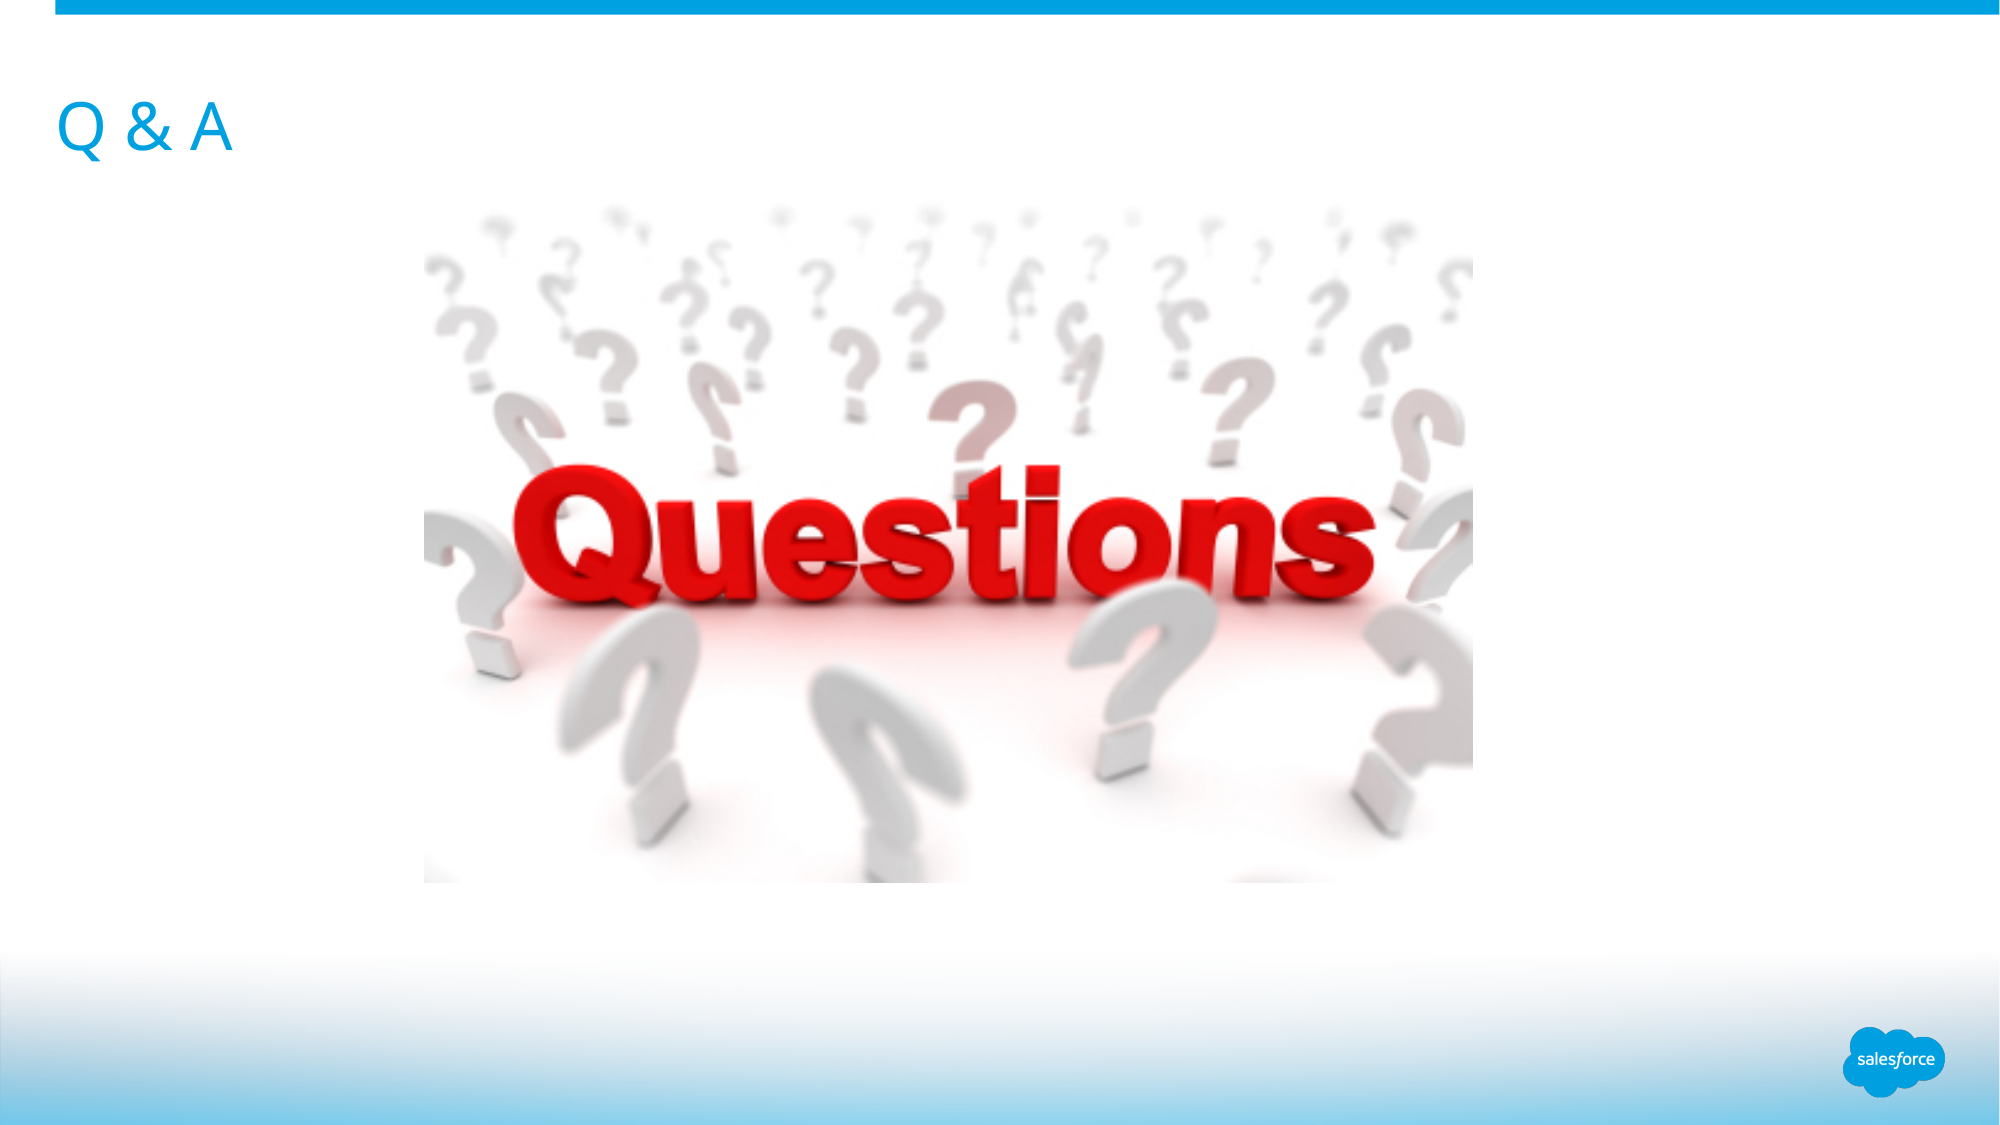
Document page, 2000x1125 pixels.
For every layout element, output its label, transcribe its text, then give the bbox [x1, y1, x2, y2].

picture [1, 186, 2000, 1125]
title Q & A [55, 14, 1945, 164]
text_box [55, 262, 1945, 1021]
